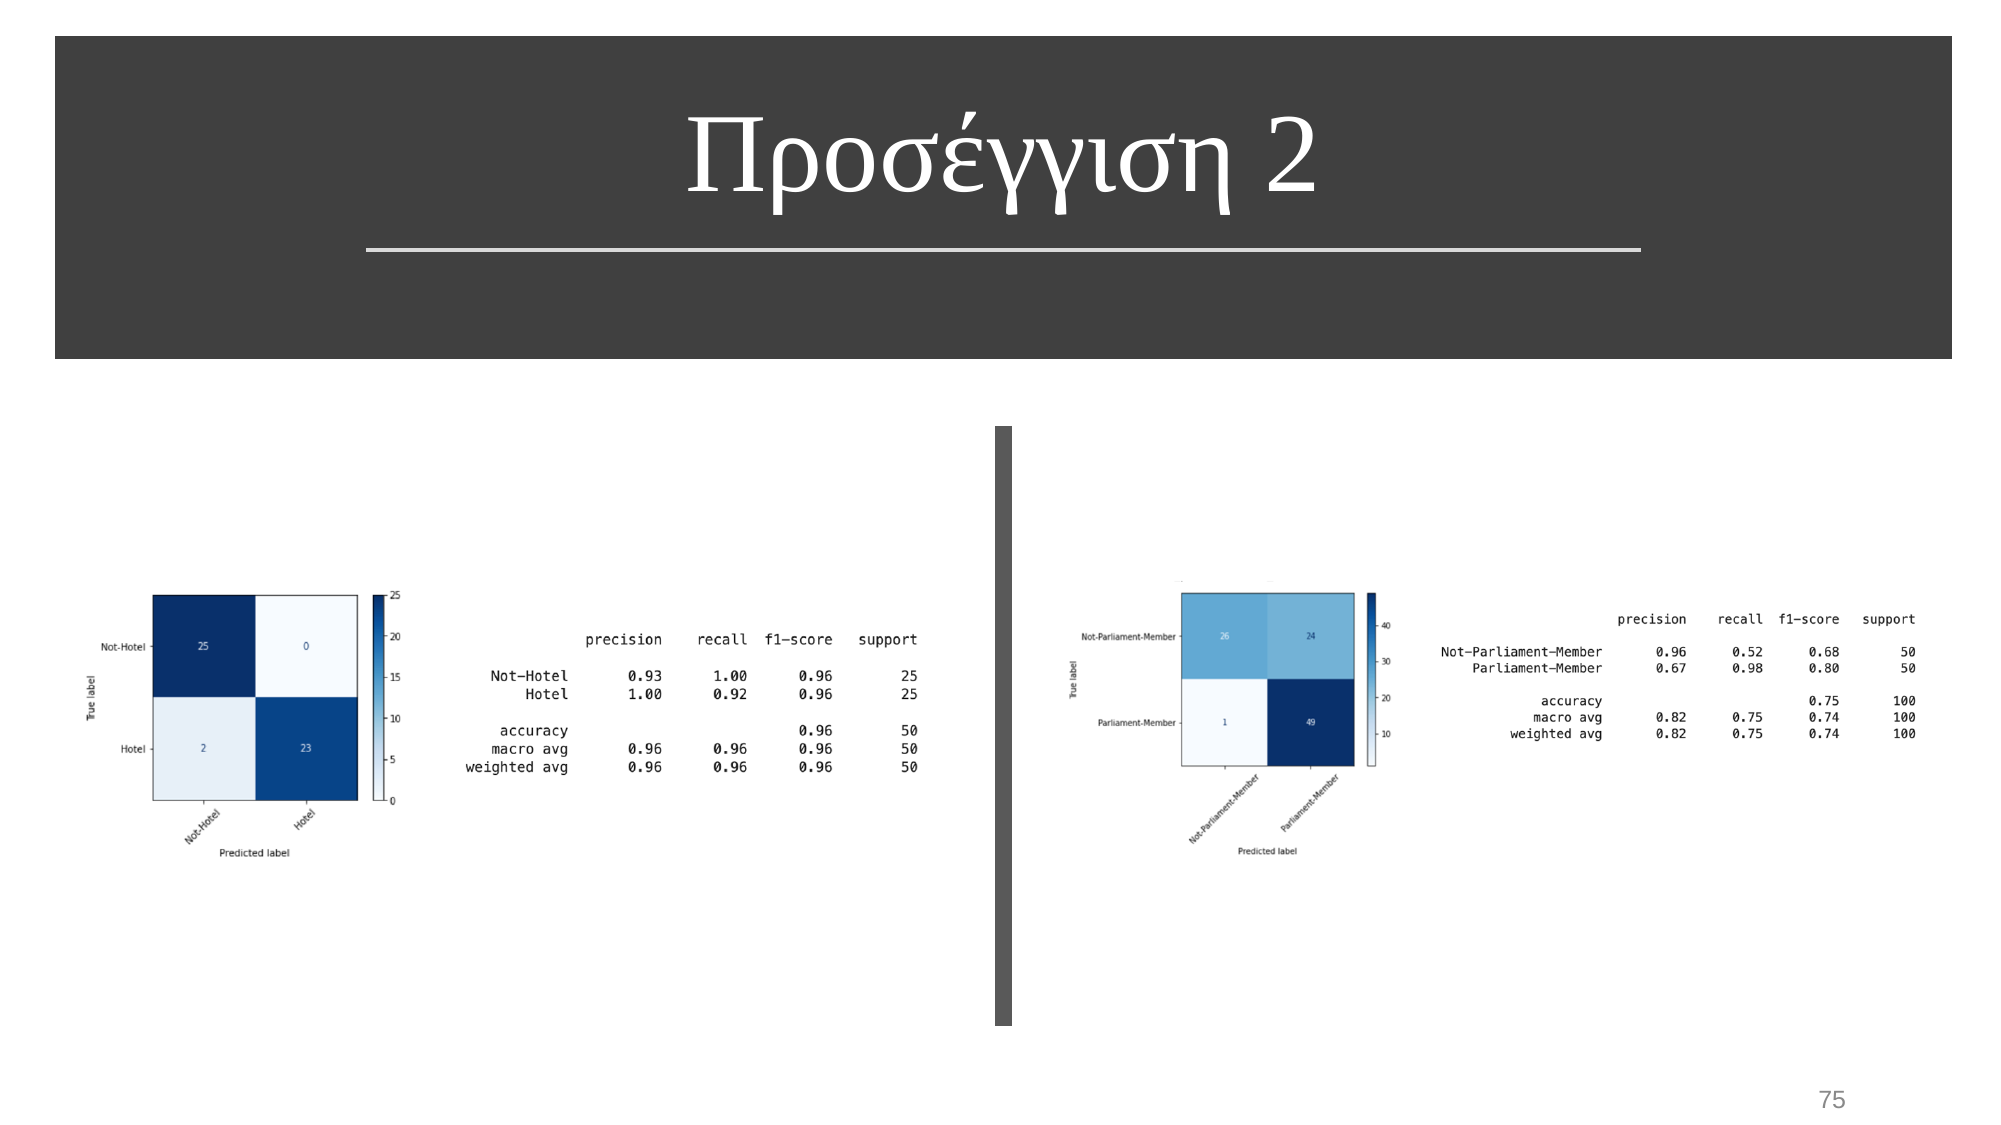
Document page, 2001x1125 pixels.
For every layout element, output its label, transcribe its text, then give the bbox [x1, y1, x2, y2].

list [1057, 571, 1953, 881]
text_box [64, 45, 1942, 350]
slide_number 75 [1411, 1069, 1862, 1125]
title Προσέγγιση 2 [89, 71, 1917, 224]
picture [54, 555, 950, 897]
